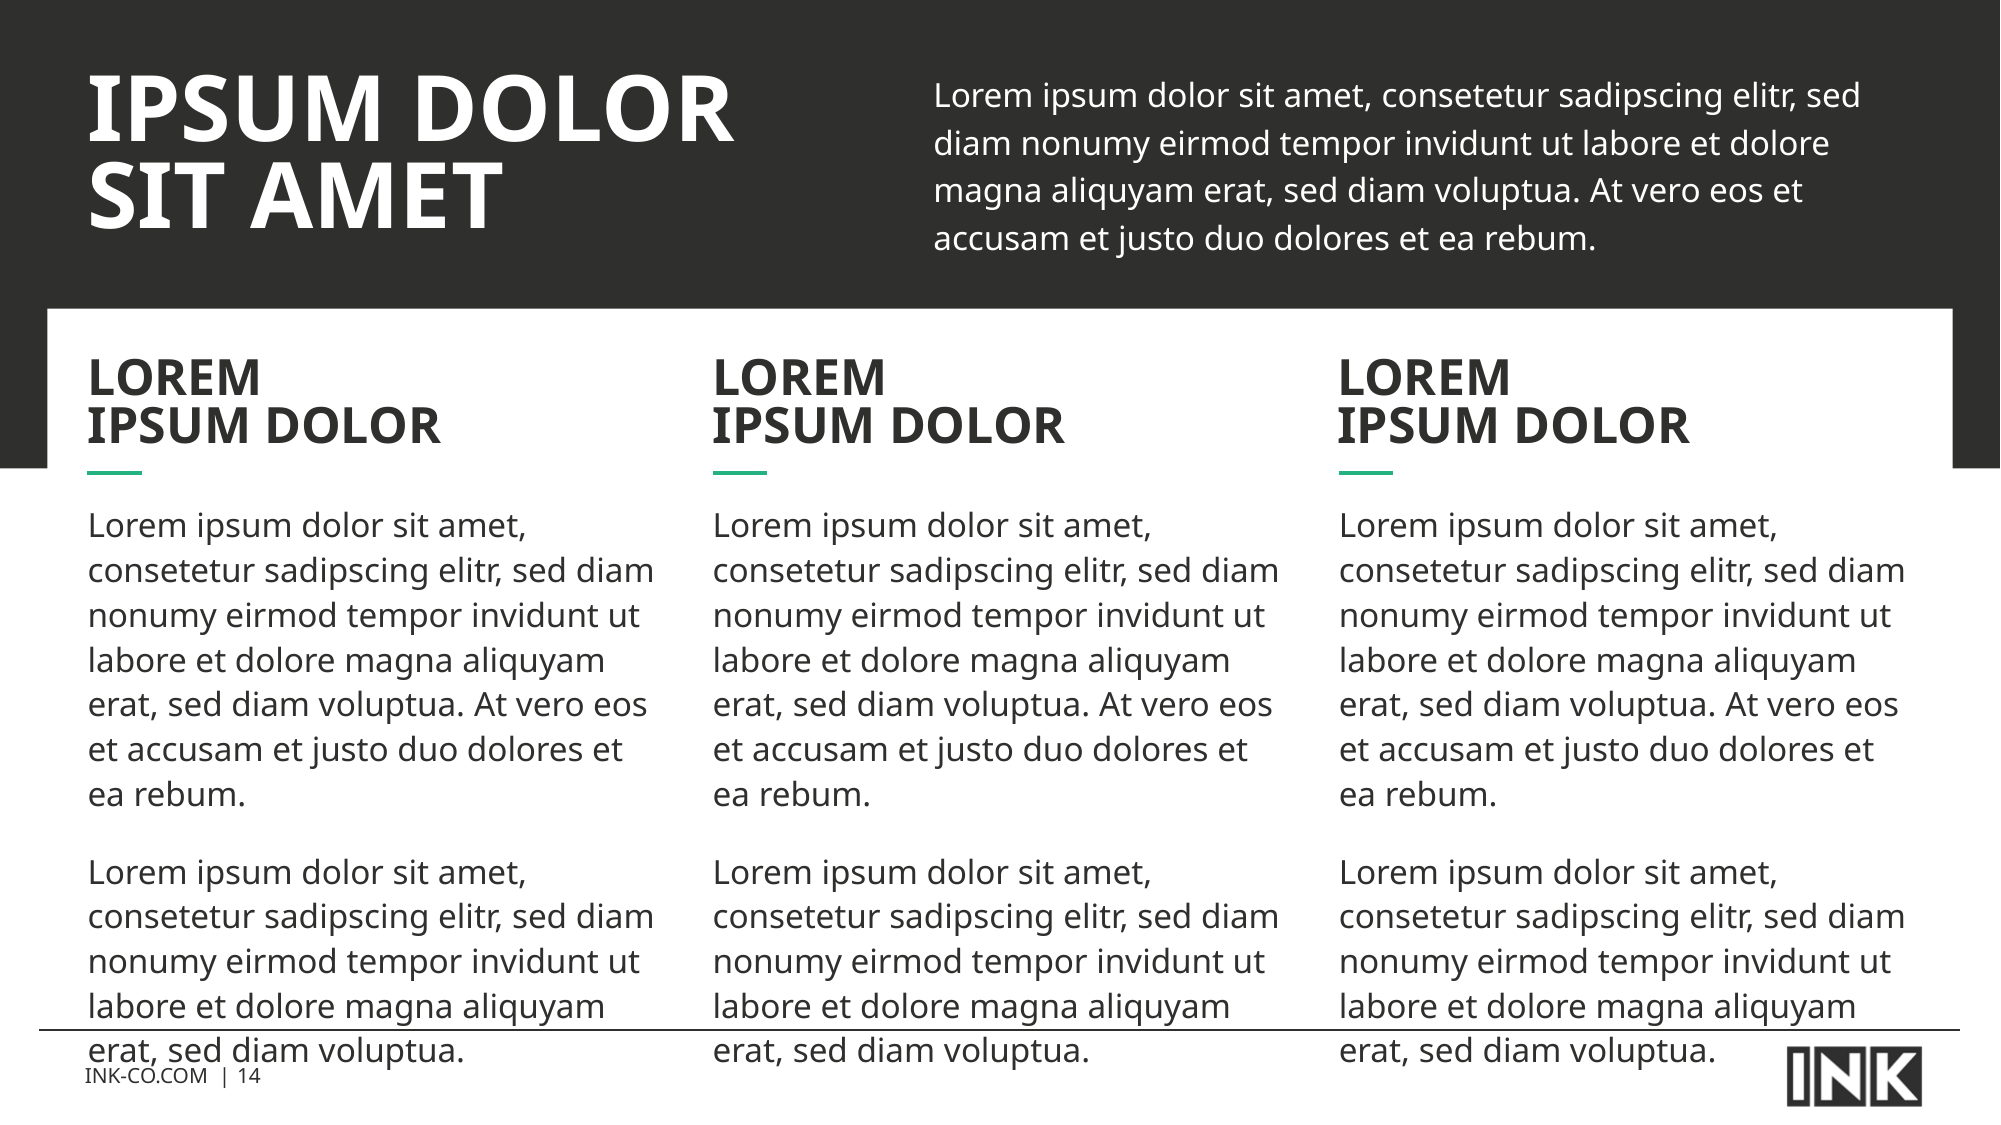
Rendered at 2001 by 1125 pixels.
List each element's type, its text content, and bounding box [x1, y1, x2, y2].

list Lorem ipsum dolor [712, 357, 1112, 452]
list Lorem ipsum dolor sit amet, consetetur sadipscing elitr, sed diam nonumy eirmod tempor invidunt ut labore et dolore magna aliquyam erat, sed diam voluptua. At vero eos et accusam et justo duo dolores et ea rebum. [933, 65, 1916, 232]
list Lorem ipsum dolor [1337, 357, 1736, 452]
list Lorem ipsum dolor [87, 357, 487, 452]
list Lorem ipsum dolor sit amet, consetetur sadipscing elitr, sed diam nonumy eirmod tempor invidunt ut labore et dolore magna aliquyam erat, sed diam voluptua. At vero eos et accusam et justo duo dolores et ea rebum. Lorem ipsum dolor sit amet, consetetur sadipscing elitr, sed diam nonumy eirmod tempor invidunt ut labore et dolore magna aliquyam erat, sed diam voluptua. [87, 499, 668, 994]
picture [1781, 1041, 1928, 1112]
list Lorem ipsum dolor sit amet, consetetur sadipscing elitr, sed diam nonumy eirmod tempor invidunt ut labore et dolore magna aliquyam erat, sed diam voluptua. At vero eos et accusam et justo duo dolores et ea rebum. Lorem ipsum dolor sit amet, consetetur sadipscing elitr, sed diam nonumy eirmod tempor invidunt ut labore et dolore magna aliquyam erat, sed diam voluptua. [712, 499, 1293, 994]
slide_number 14 [241, 1054, 414, 1100]
footer INK-CO.COM | [85, 1046, 241, 1107]
list Lorem ipsum dolor sit amet, consetetur sadipscing elitr, sed diam nonumy eirmod tempor invidunt ut labore et dolore magna aliquyam erat, sed diam voluptua. At vero eos et accusam et justo duo dolores et ea rebum. Lorem ipsum dolor sit amet, consetetur sadipscing elitr, sed diam nonumy eirmod tempor invidunt ut labore et dolore magna aliquyam erat, sed diam voluptua. [1338, 499, 1919, 994]
title ipsum dolor sit amet [87, 65, 804, 252]
